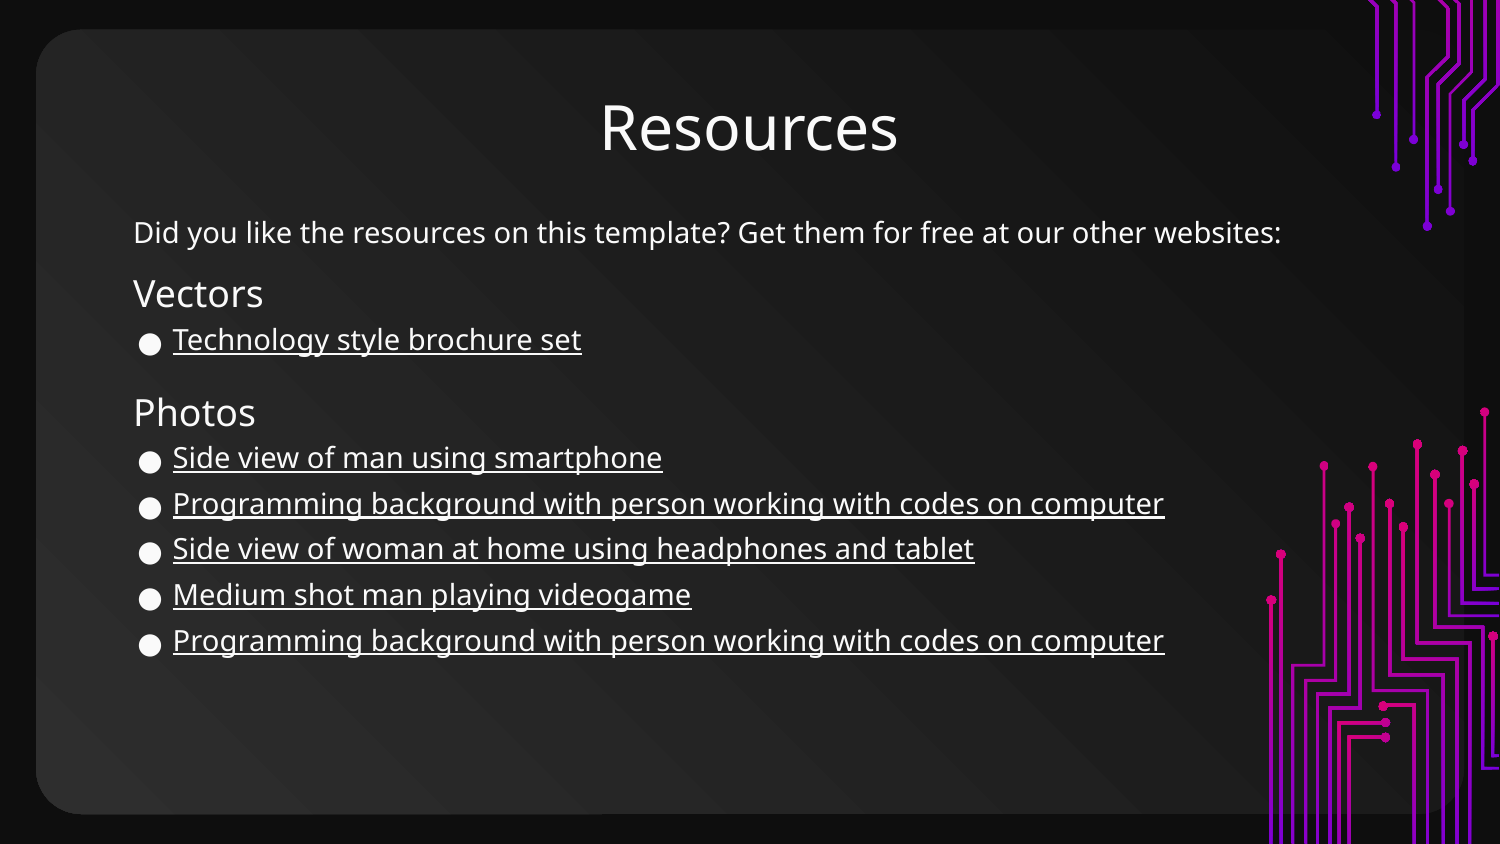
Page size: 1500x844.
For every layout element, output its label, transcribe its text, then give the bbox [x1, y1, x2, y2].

title Resources [118, 72, 1382, 167]
list Did you like the resources on this template? Get them for free at our other websites: Vectors Technology style brochure set Photos Side view of man using smartphone Programming background with person working with codes on computer Side view of woman at home using headphones and tablet Medium shot man playing videogame Programming background with person working with codes on computer [118, 199, 1382, 760]
